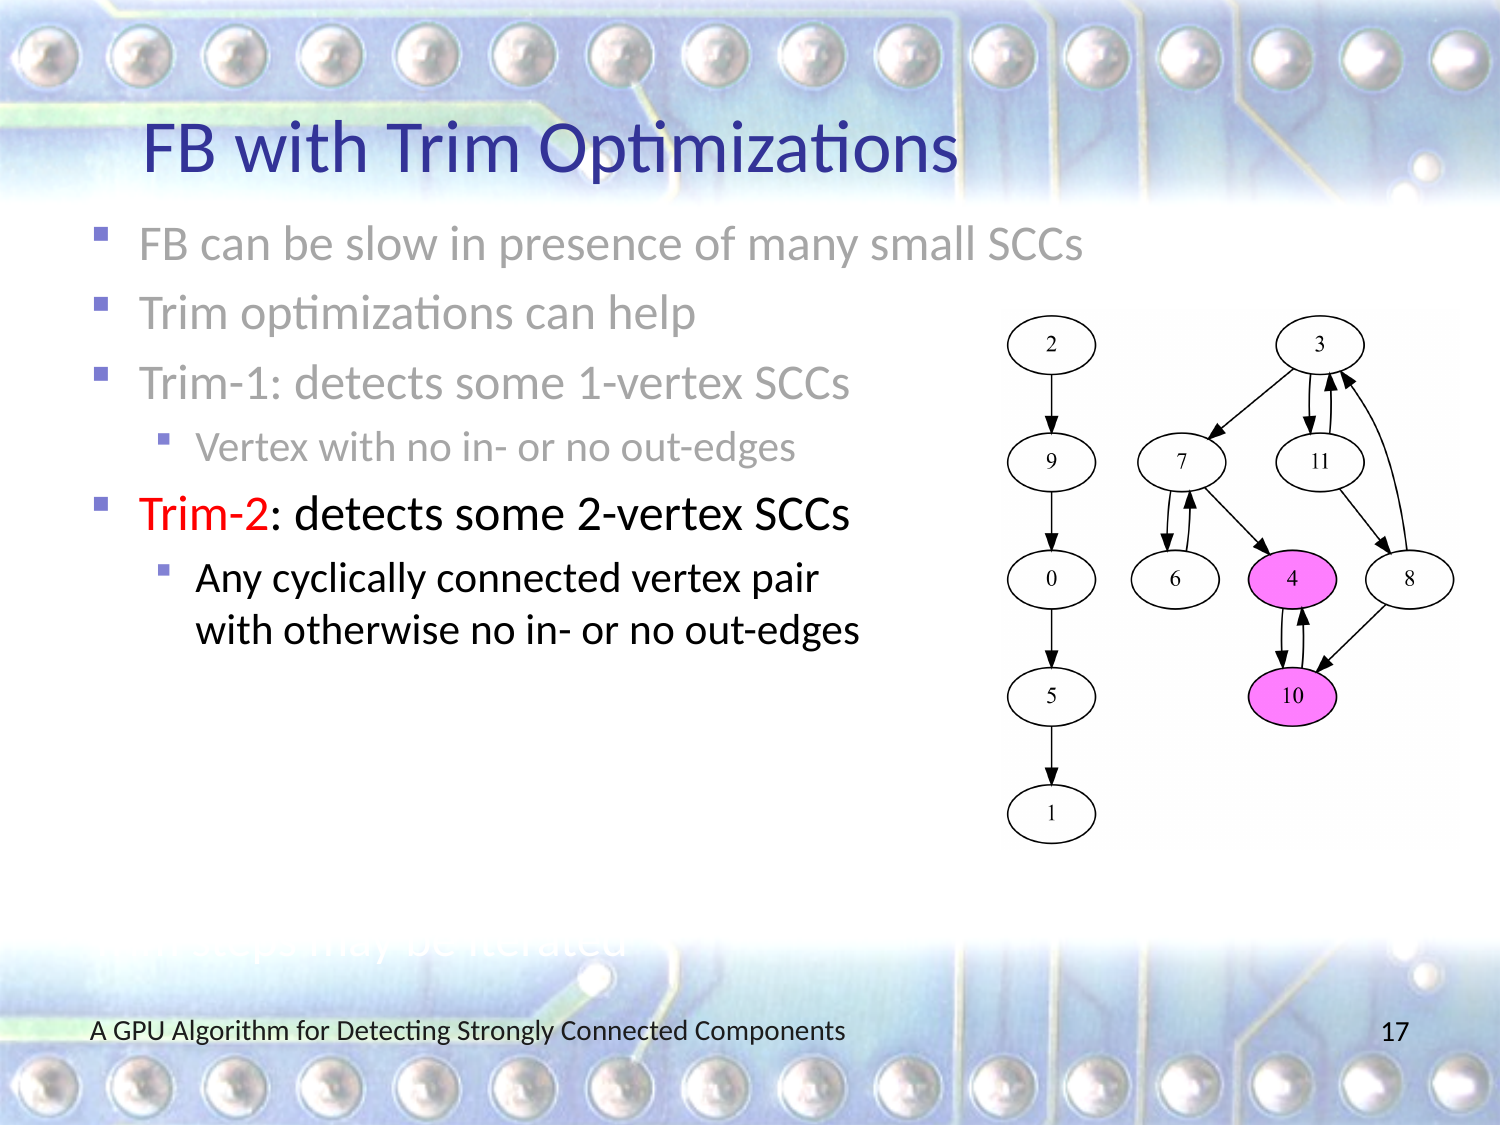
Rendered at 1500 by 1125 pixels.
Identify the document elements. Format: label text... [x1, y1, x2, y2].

slide_number A GPU Algorithm for Detecting Strongly Connected Components [74, 978, 1113, 1055]
picture [1001, 309, 1460, 850]
title FB with Trim Optimizations [74, 89, 1426, 195]
slide_number 17 [1112, 979, 1426, 1055]
list FB can be slow in presence of many small SCCs Trim optimizations can help Trim-1: detects some 1-vertex SCCs Vertex with no in- or no out-edges Trim-2: detects some 2-vertex SCCs Any cyclically connected vertex pair with otherwise no in- or no out-edges Trim-3: detects some 3-vertex SCCs Any cyclically connected vertex triple with otherwise no in- or no out-edges Detected based on a set of patterns Trim steps may be iterated [74, 202, 1425, 976]
